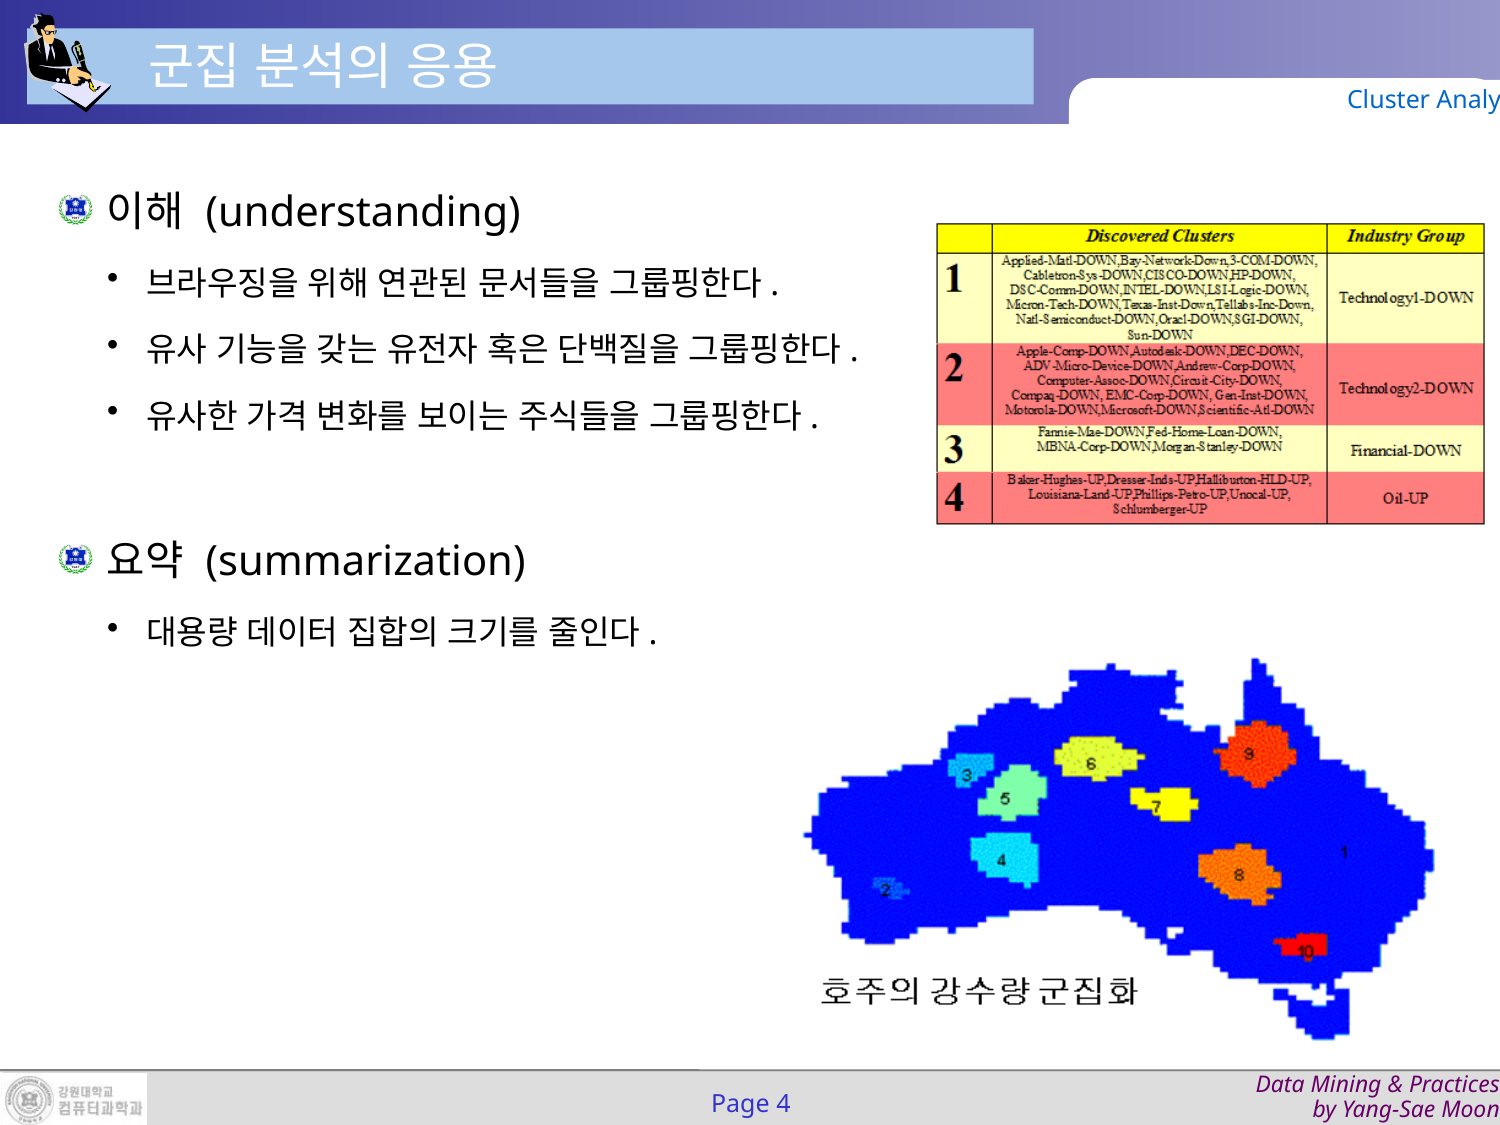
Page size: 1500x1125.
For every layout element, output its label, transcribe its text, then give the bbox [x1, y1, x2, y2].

picture [58, 544, 93, 574]
text_box 이해 (understanding) 브라우징을 위해 연관된 문서들을 그룹핑한다. 유사 기능을 갖는 유전자 혹은 단백질을 그룹핑한다. 유사한 가격 변화를 보이는 주식들을 그룹핑한다. 요약 (summarization) 대용량 데이터 집합의 크기를 줄인다. [53, 153, 1459, 658]
picture [793, 633, 1448, 1052]
slide_number Page 4 [682, 1079, 819, 1124]
picture [928, 216, 1486, 528]
text_box 군집 분석의 응용 [133, 26, 1093, 102]
picture [58, 194, 93, 225]
text_box Cluster Analysis [1245, 78, 1500, 120]
picture [2, 1073, 147, 1125]
